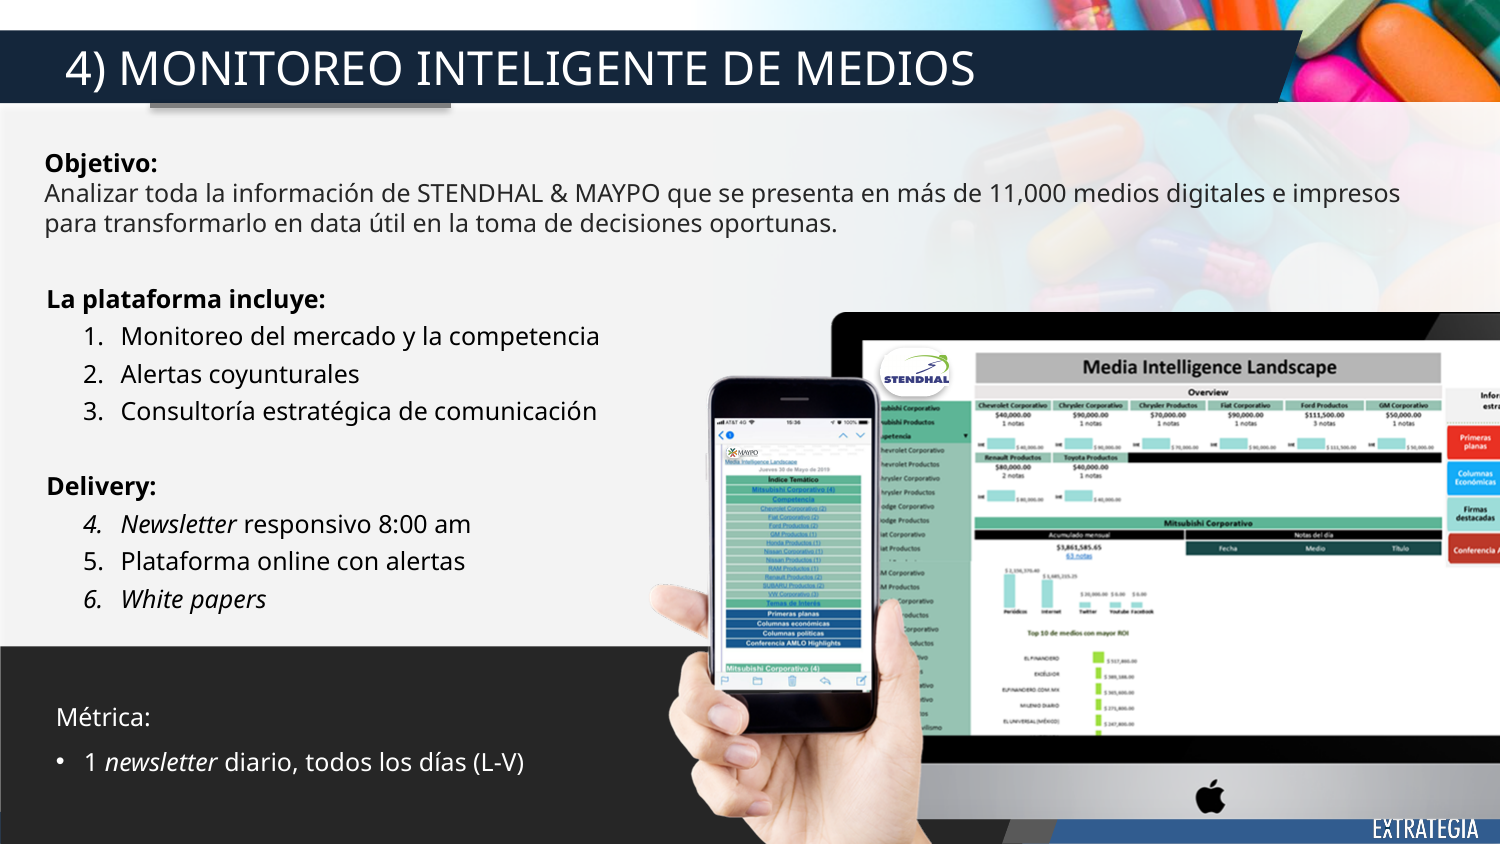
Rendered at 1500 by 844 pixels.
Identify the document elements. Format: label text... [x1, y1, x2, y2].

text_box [611, 312, 1500, 844]
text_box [0, 646, 606, 844]
picture [399, 0, 1210, 27]
text_box 4) MONITOREO INTELIGENTE DE MEDIOS [42, 27, 1351, 106]
text_box La plataforma incluye: Monitoreo del mercado y la competencia Alertas coyunturales Consultoría estratégica de comunicación Delivery: Newsletter responsivo 8:00 am Plataforma online con alertas White papers [42, 268, 650, 621]
text_box Objetivo: Analizar toda la información de STENDHAL & MAYPO que se presenta en más de 11,000 medios digitales e impresos para transformarlo en data útil en la toma de decisiones oportunas. [41, 139, 1459, 245]
picture [1209, 0, 1500, 102]
